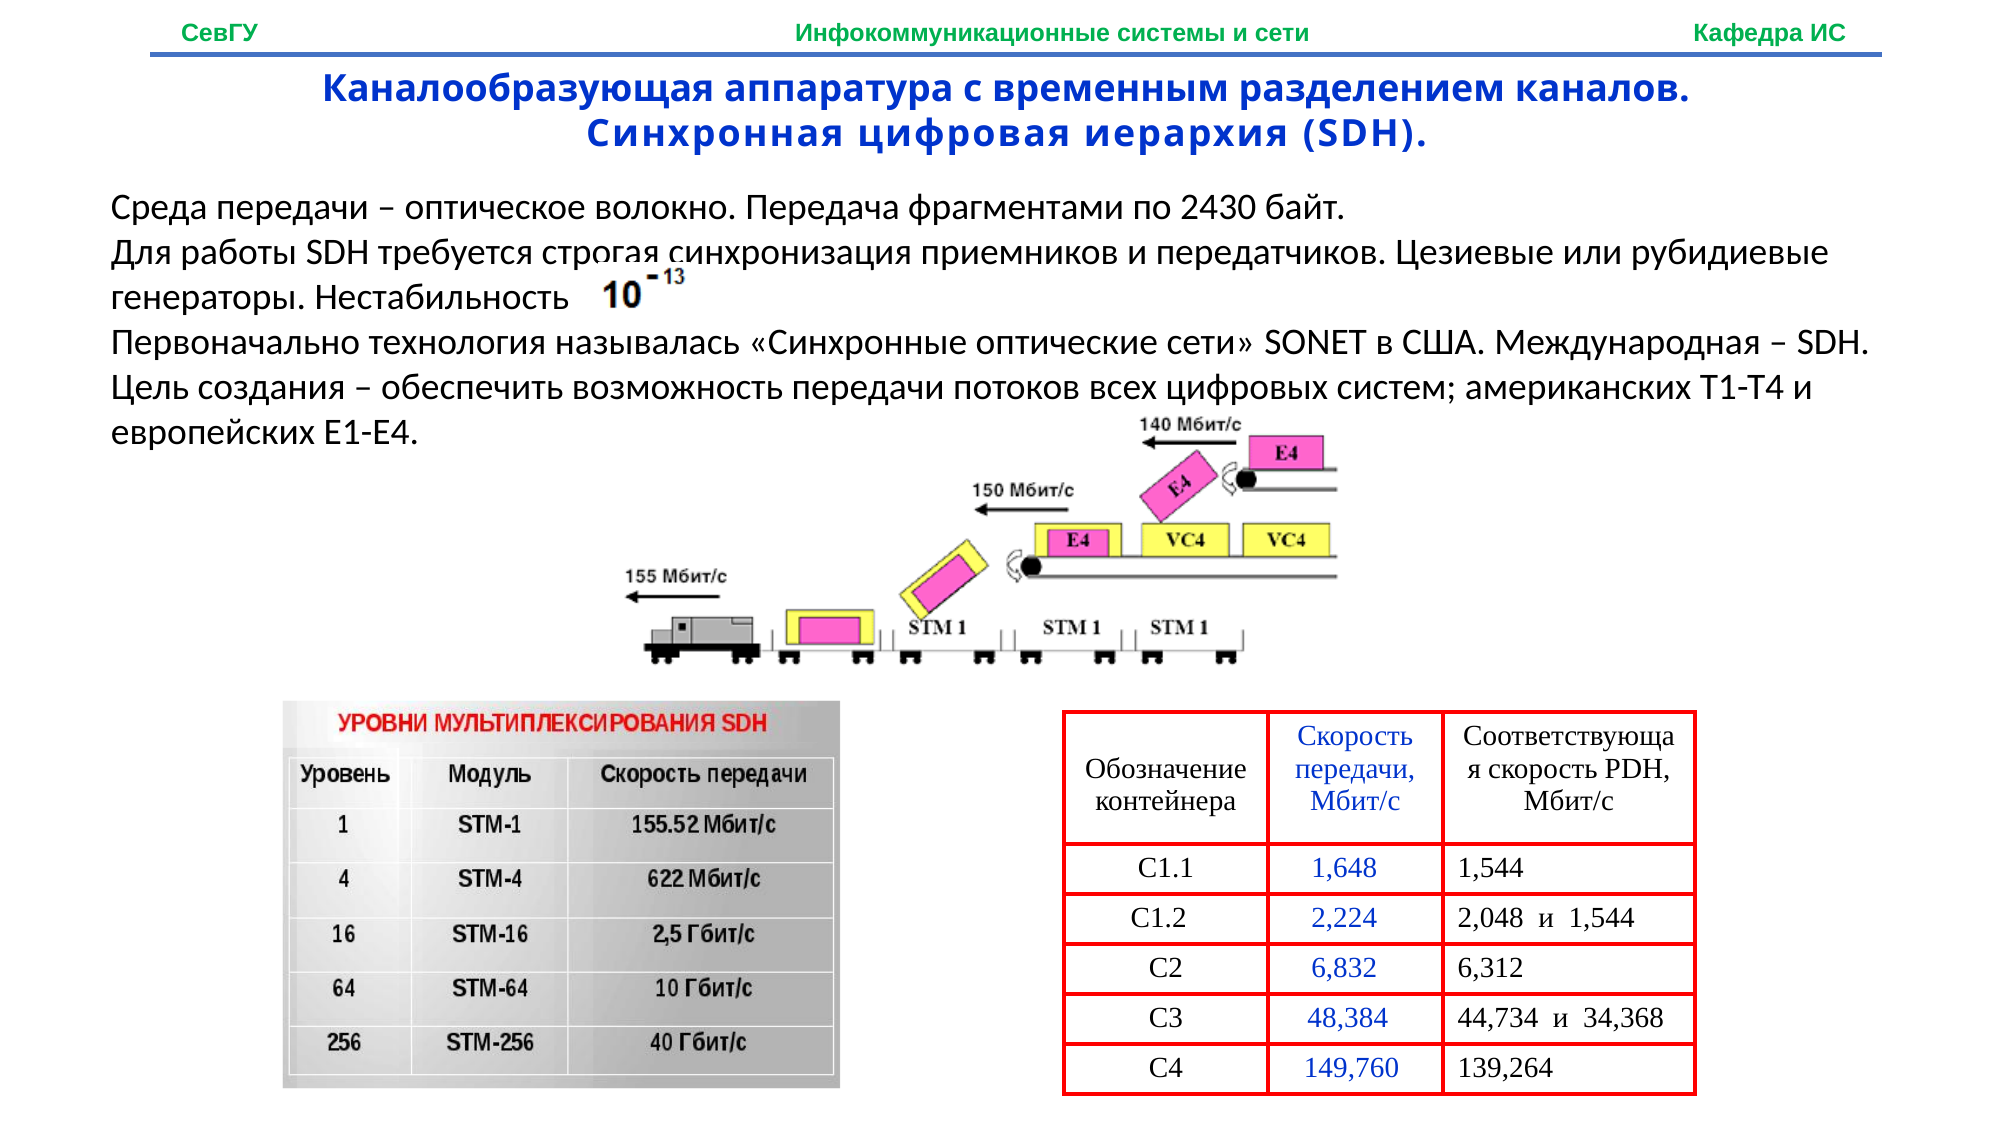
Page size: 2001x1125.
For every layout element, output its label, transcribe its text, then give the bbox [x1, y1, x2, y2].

table_cell С1.2 [1066, 896, 1266, 942]
table_header Обозначение контейнера [1066, 714, 1266, 842]
table_cell 44,734 и 34,368 [1445, 996, 1693, 1042]
table_cell С1.1 [1066, 846, 1266, 892]
picture [598, 262, 690, 316]
table_cell 1,648 [1270, 846, 1441, 892]
table_cell С2 [1066, 946, 1266, 992]
table_cell С3 [1066, 996, 1266, 1042]
table_cell С4 [1066, 1046, 1266, 1092]
table_cell 48,384 [1270, 996, 1441, 1042]
table_cell 149,760 [1270, 1046, 1441, 1092]
table_header Соответствующая скорость PDH, Мбит/с [1445, 714, 1693, 842]
picture [611, 409, 1346, 672]
table_cell 2,048 и 1,544 [1445, 896, 1693, 942]
table_header Скорость передачи, Мбит/с [1270, 714, 1441, 842]
table_cell 6,312 [1445, 946, 1693, 992]
text_box Каналообразующая аппаратура с временным разделением каналов. Синхронная цифровая иерархия (SDH). [131, 56, 1882, 161]
table_cell 139,264 [1445, 1046, 1693, 1092]
table_cell 2,224 [1270, 896, 1441, 942]
text_box Среда передачи – оптическое волокно. Передача фрагментами по 2430 байт. Для работы SDH требуется строгая синхронизация приемников и передатчиков. Цезиевые или рубидиевые генераторы. Нестабильность Первоначально технология называлась «Синхронные оптические сети» SONET в США. Международная – SDH. Цель создания – обеспечить возможность передачи потоков всех цифровых систем; американских Т1-Т4 и европейских Е1-Е4. [96, 174, 1911, 460]
table_cell 6,832 [1270, 946, 1441, 992]
text_box СевГУ Инфокоммуникационные системы и сети Кафедра ИС [150, 9, 1882, 52]
table_cell 1,544 [1445, 846, 1693, 892]
picture [277, 695, 846, 1093]
